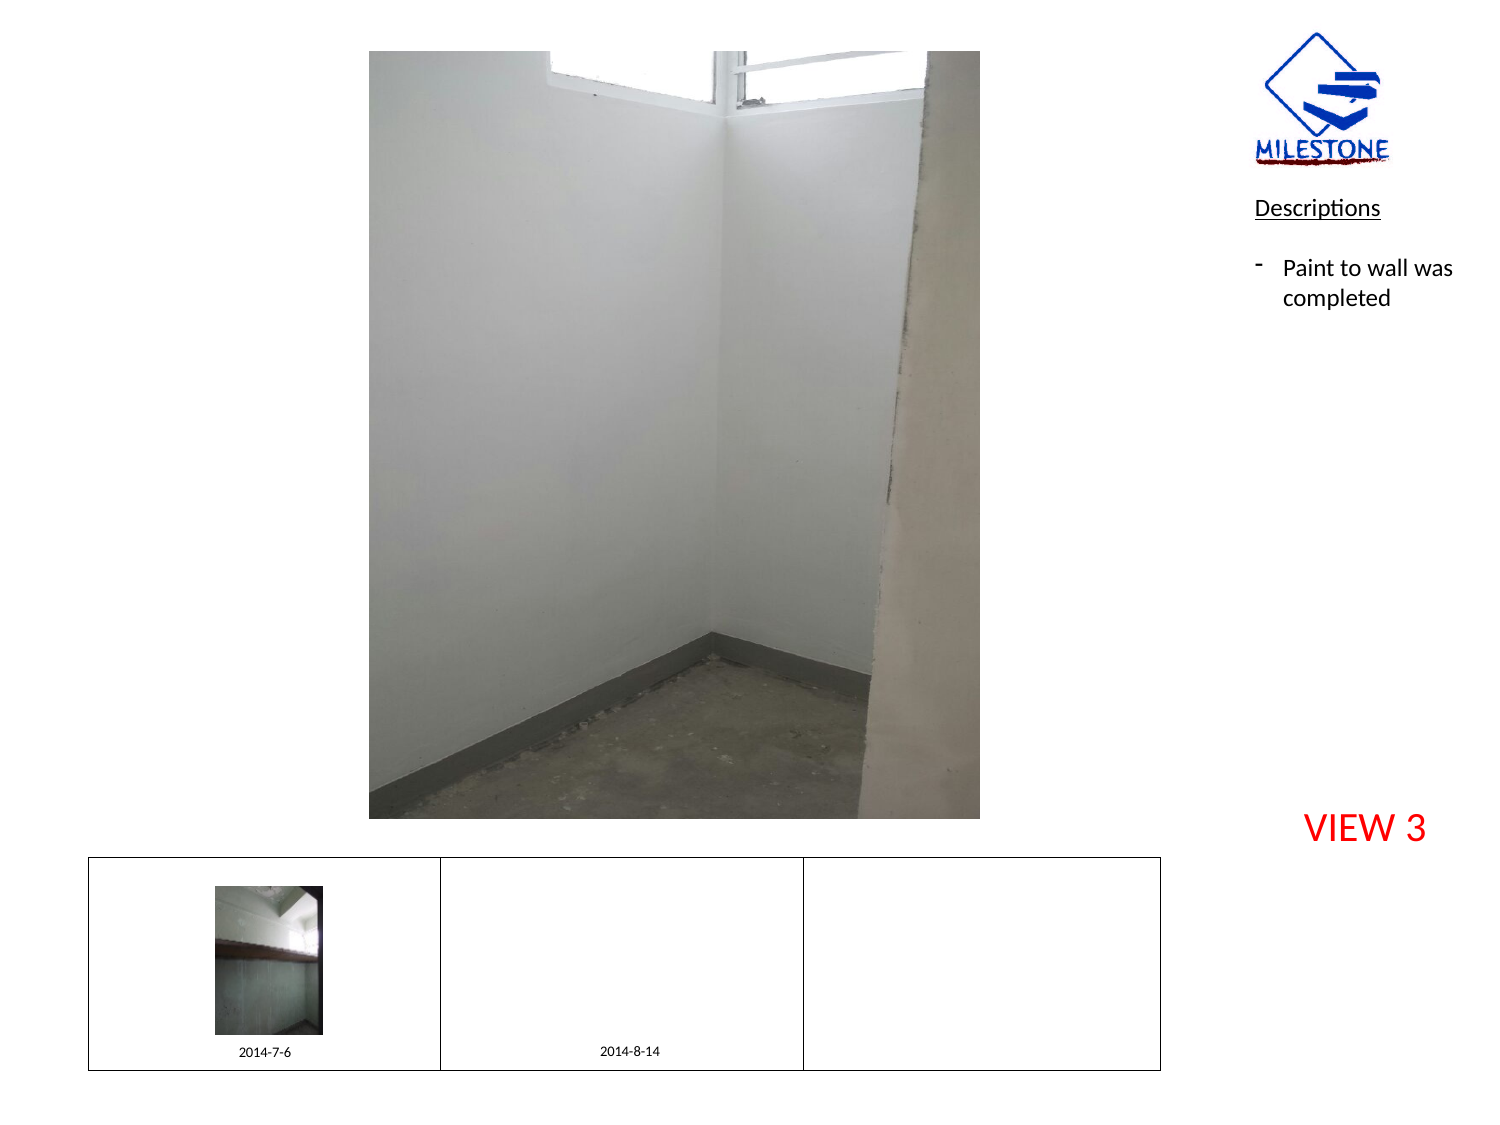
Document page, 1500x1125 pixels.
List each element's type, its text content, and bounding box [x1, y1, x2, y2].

text_box VIEW 3 [1289, 792, 1481, 846]
picture [369, 50, 980, 820]
table_header [804, 858, 1160, 1070]
table_header [441, 858, 803, 1070]
text_box 2014-7-6 [224, 1043, 307, 1068]
text_box Descriptions Paint to wall was completed [1240, 184, 1481, 319]
table_header [89, 858, 440, 1070]
picture [215, 886, 323, 1035]
picture [1222, 15, 1419, 186]
text_box 2014-8-14 [585, 1034, 675, 1067]
